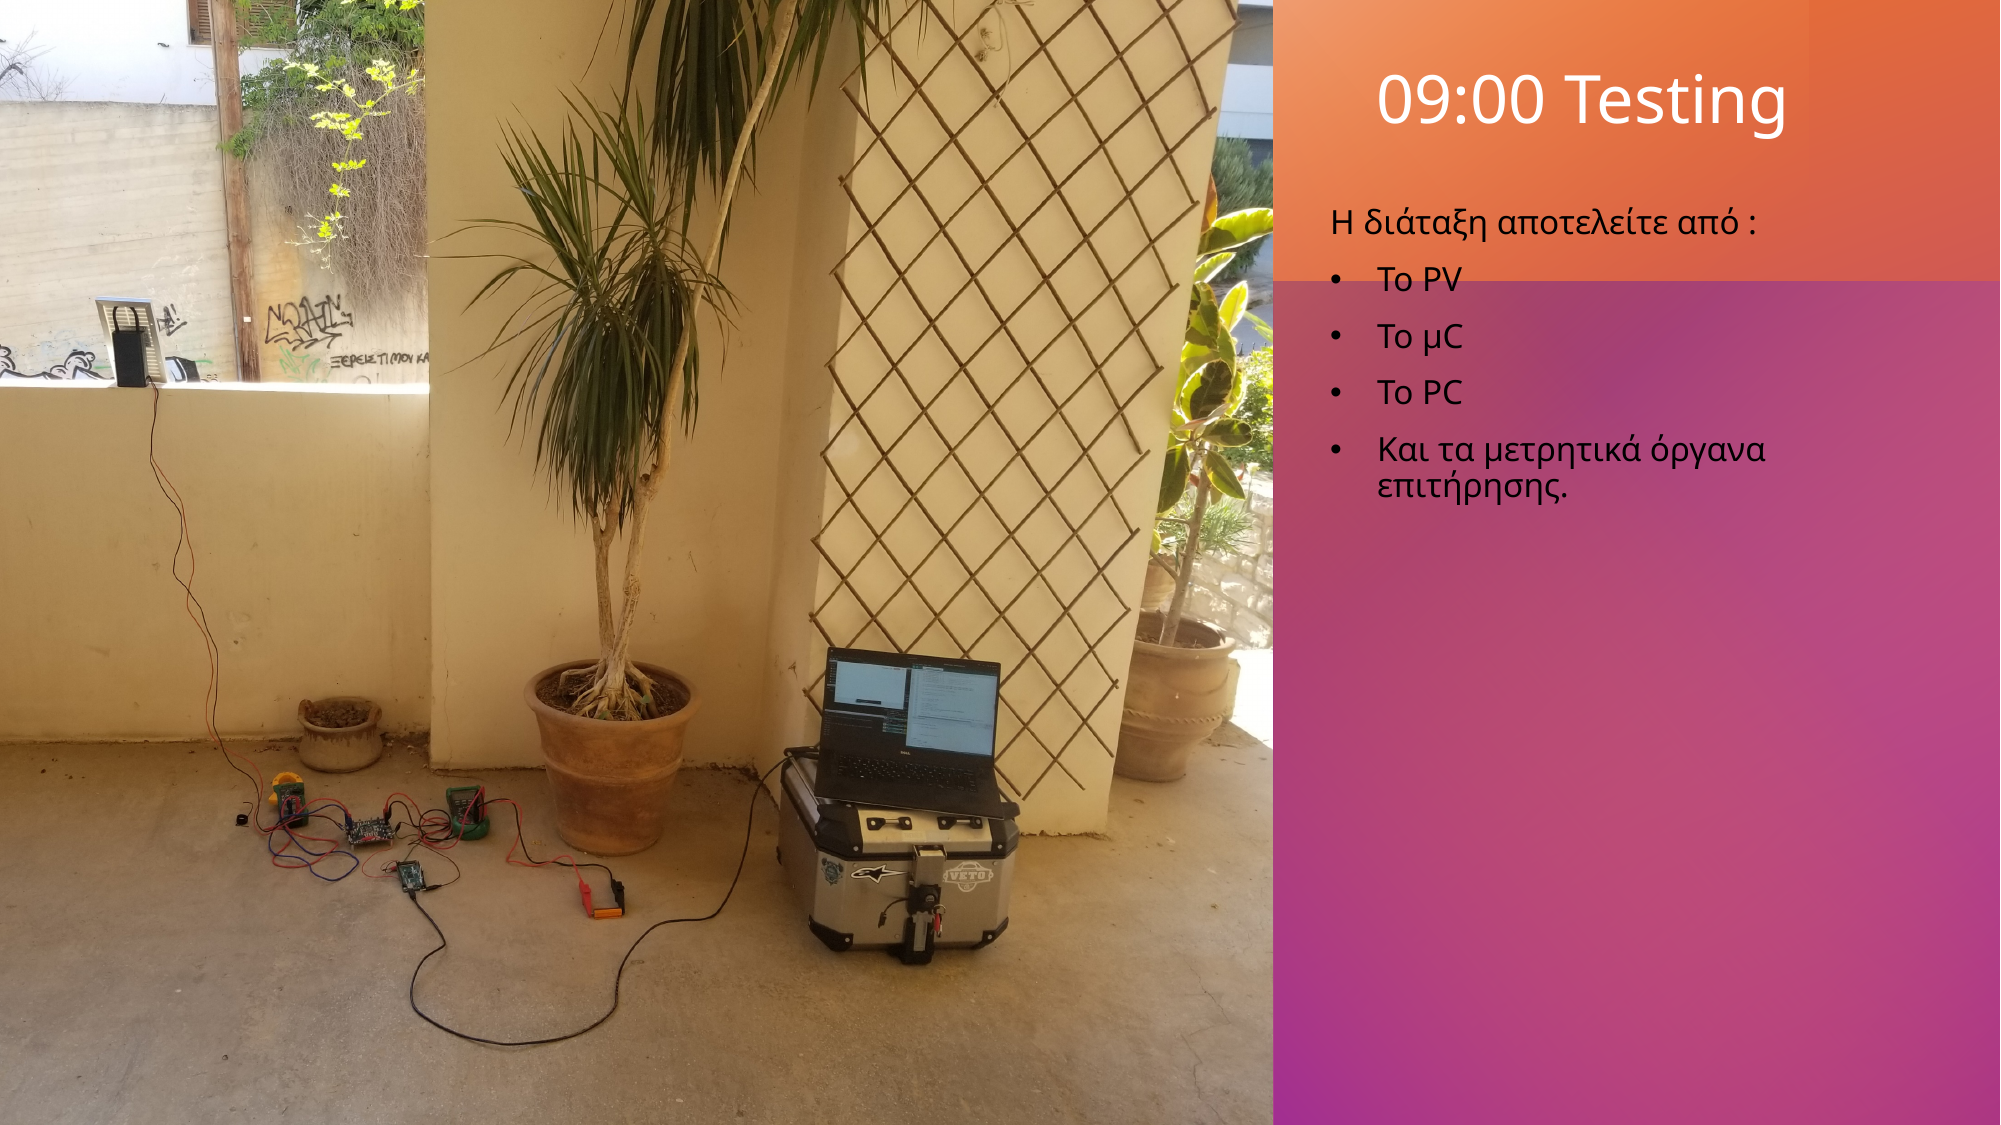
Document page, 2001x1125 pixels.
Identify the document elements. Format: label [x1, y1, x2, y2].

list [0, 0, 1274, 1125]
text_box [1274, 0, 2000, 1125]
